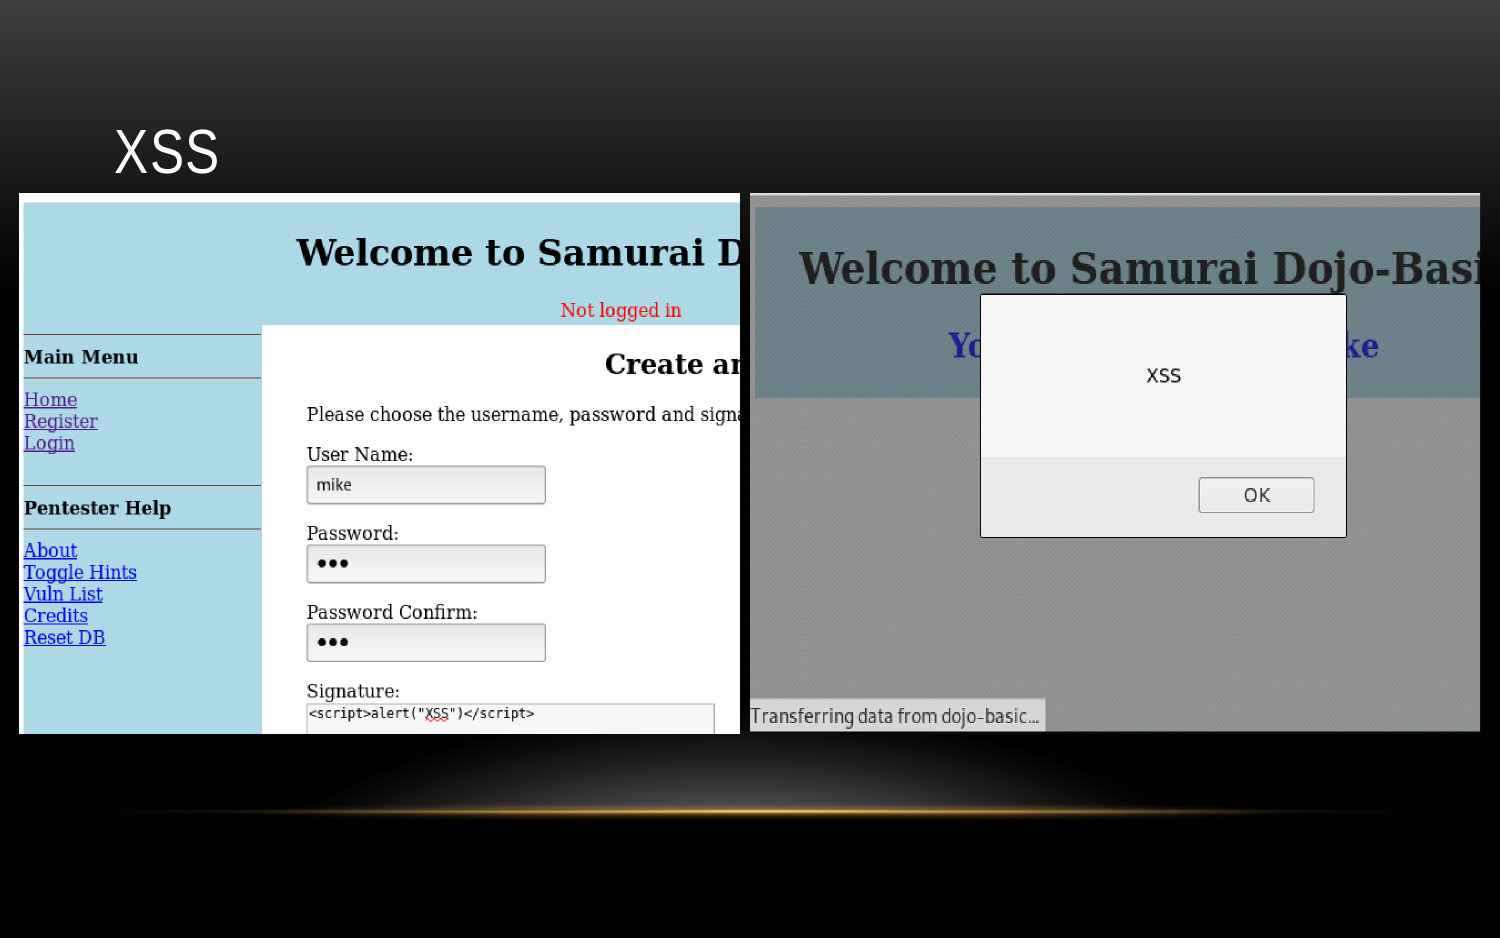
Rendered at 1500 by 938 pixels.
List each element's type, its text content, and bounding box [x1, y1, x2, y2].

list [749, 193, 1481, 734]
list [19, 193, 740, 734]
title XSS [99, 37, 1400, 194]
picture [0, 0, 1500, 938]
